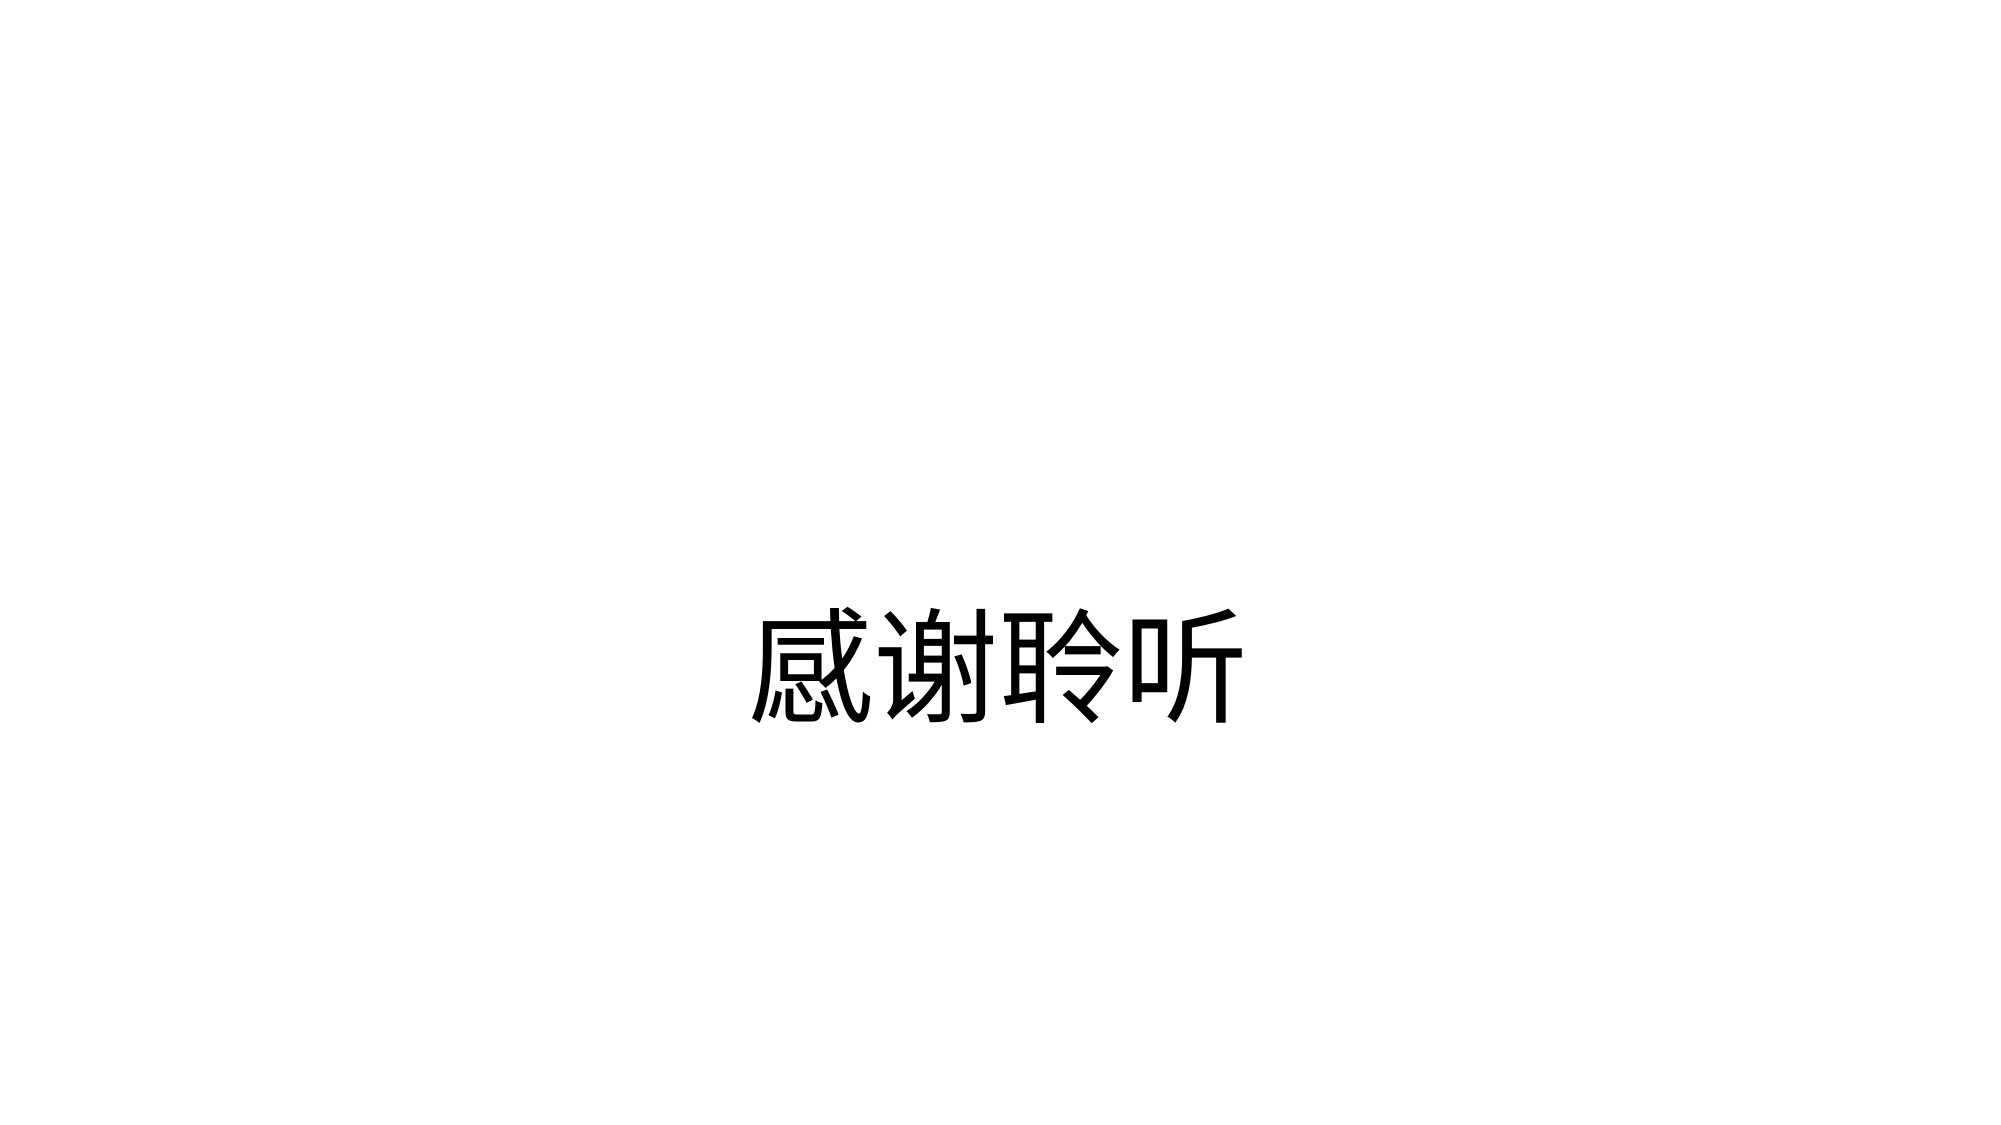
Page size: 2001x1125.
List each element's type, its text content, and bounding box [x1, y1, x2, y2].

title 感谢聆听 [136, 280, 1862, 749]
